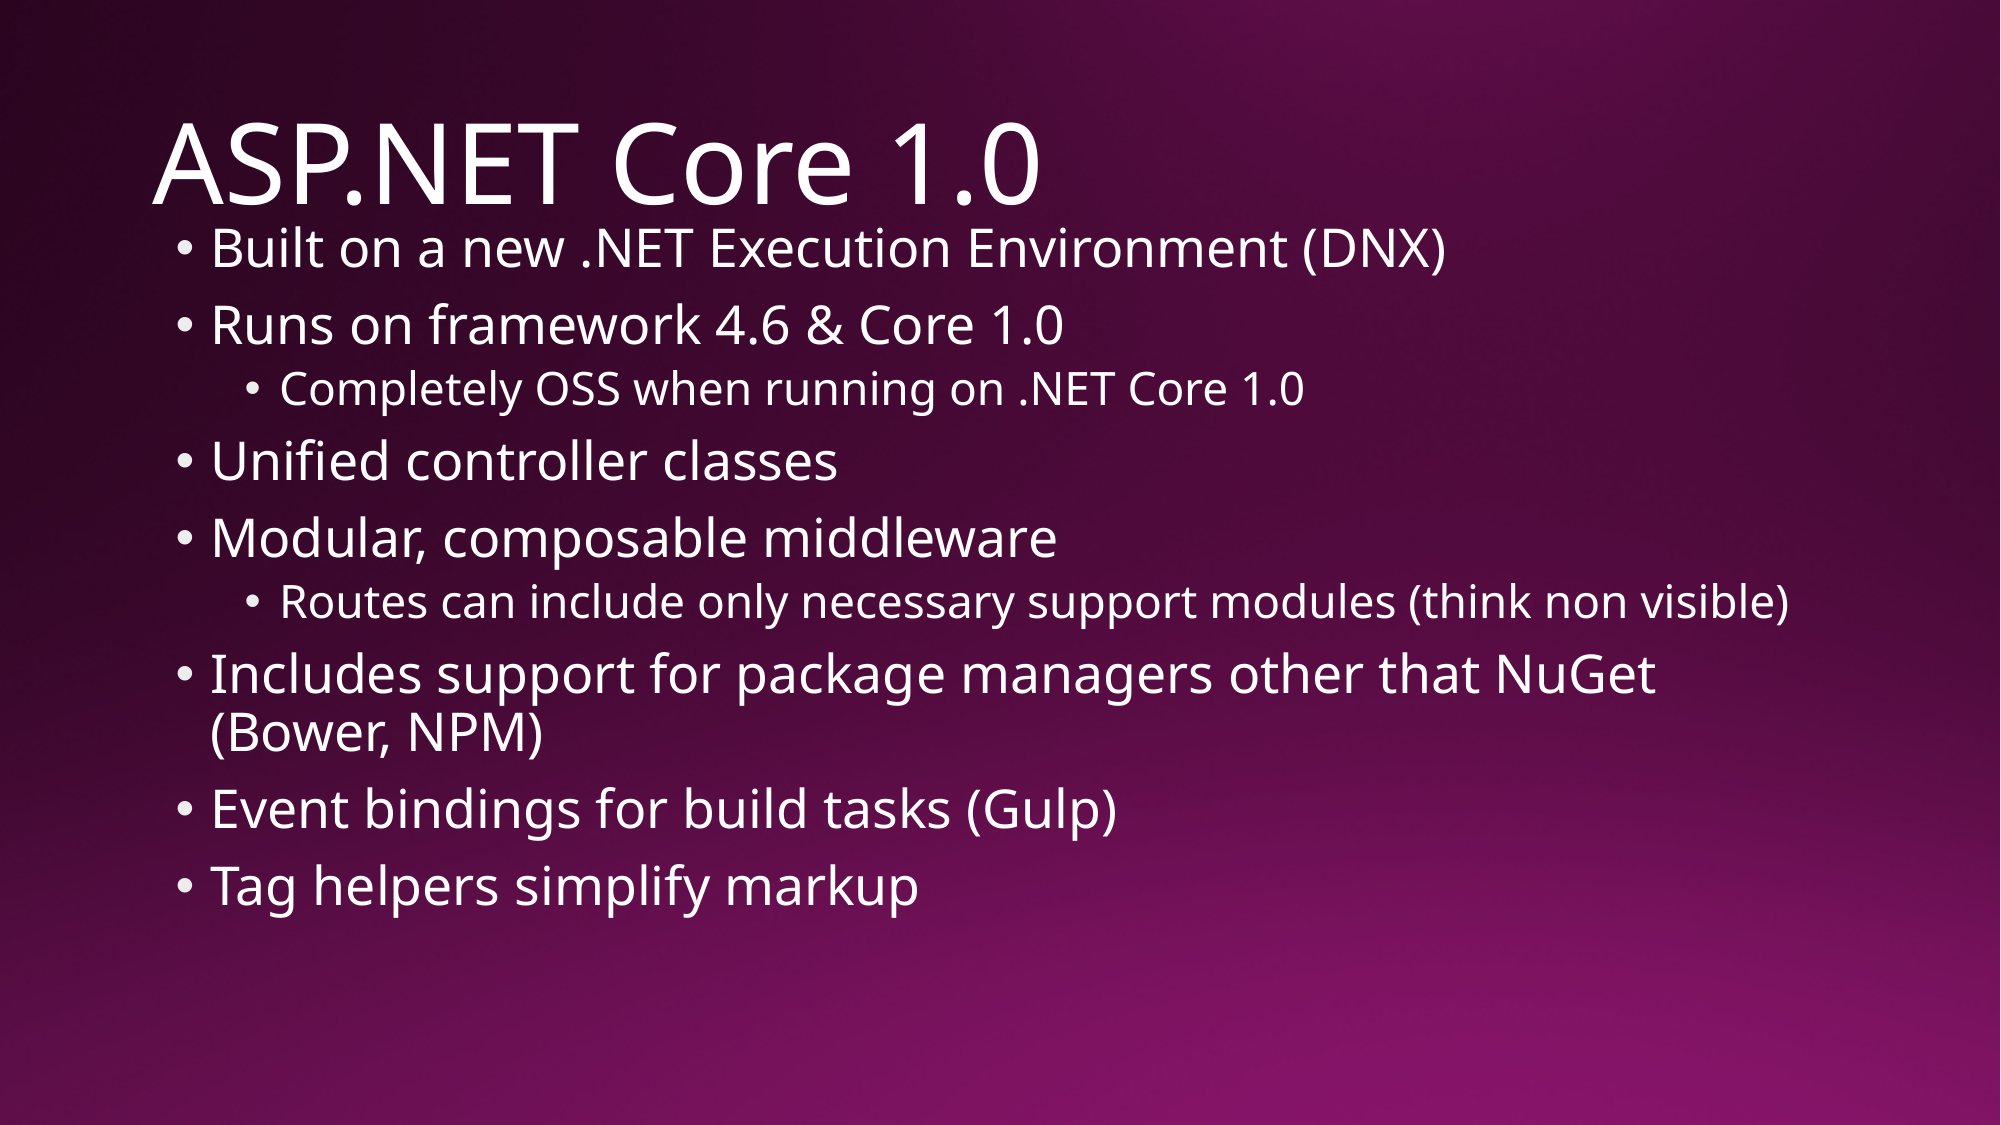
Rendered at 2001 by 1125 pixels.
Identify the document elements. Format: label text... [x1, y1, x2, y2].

list Built on a new .NET Execution Environment (DNX) Runs on framework 4.6 & Core 1.0 Completely OSS when running on .NET Core 1.0 Unified controller classes Modular, composable middleware Routes can include only necessary support modules (think non visible) Includes support for package managers other that NuGet (Bower, NPM) Event bindings for build tasks (Gulp) Tag helpers simplify markup [160, 213, 1840, 928]
picture [0, 0, 2001, 1125]
title ASP.NET Core 1.0 [137, 59, 1863, 278]
